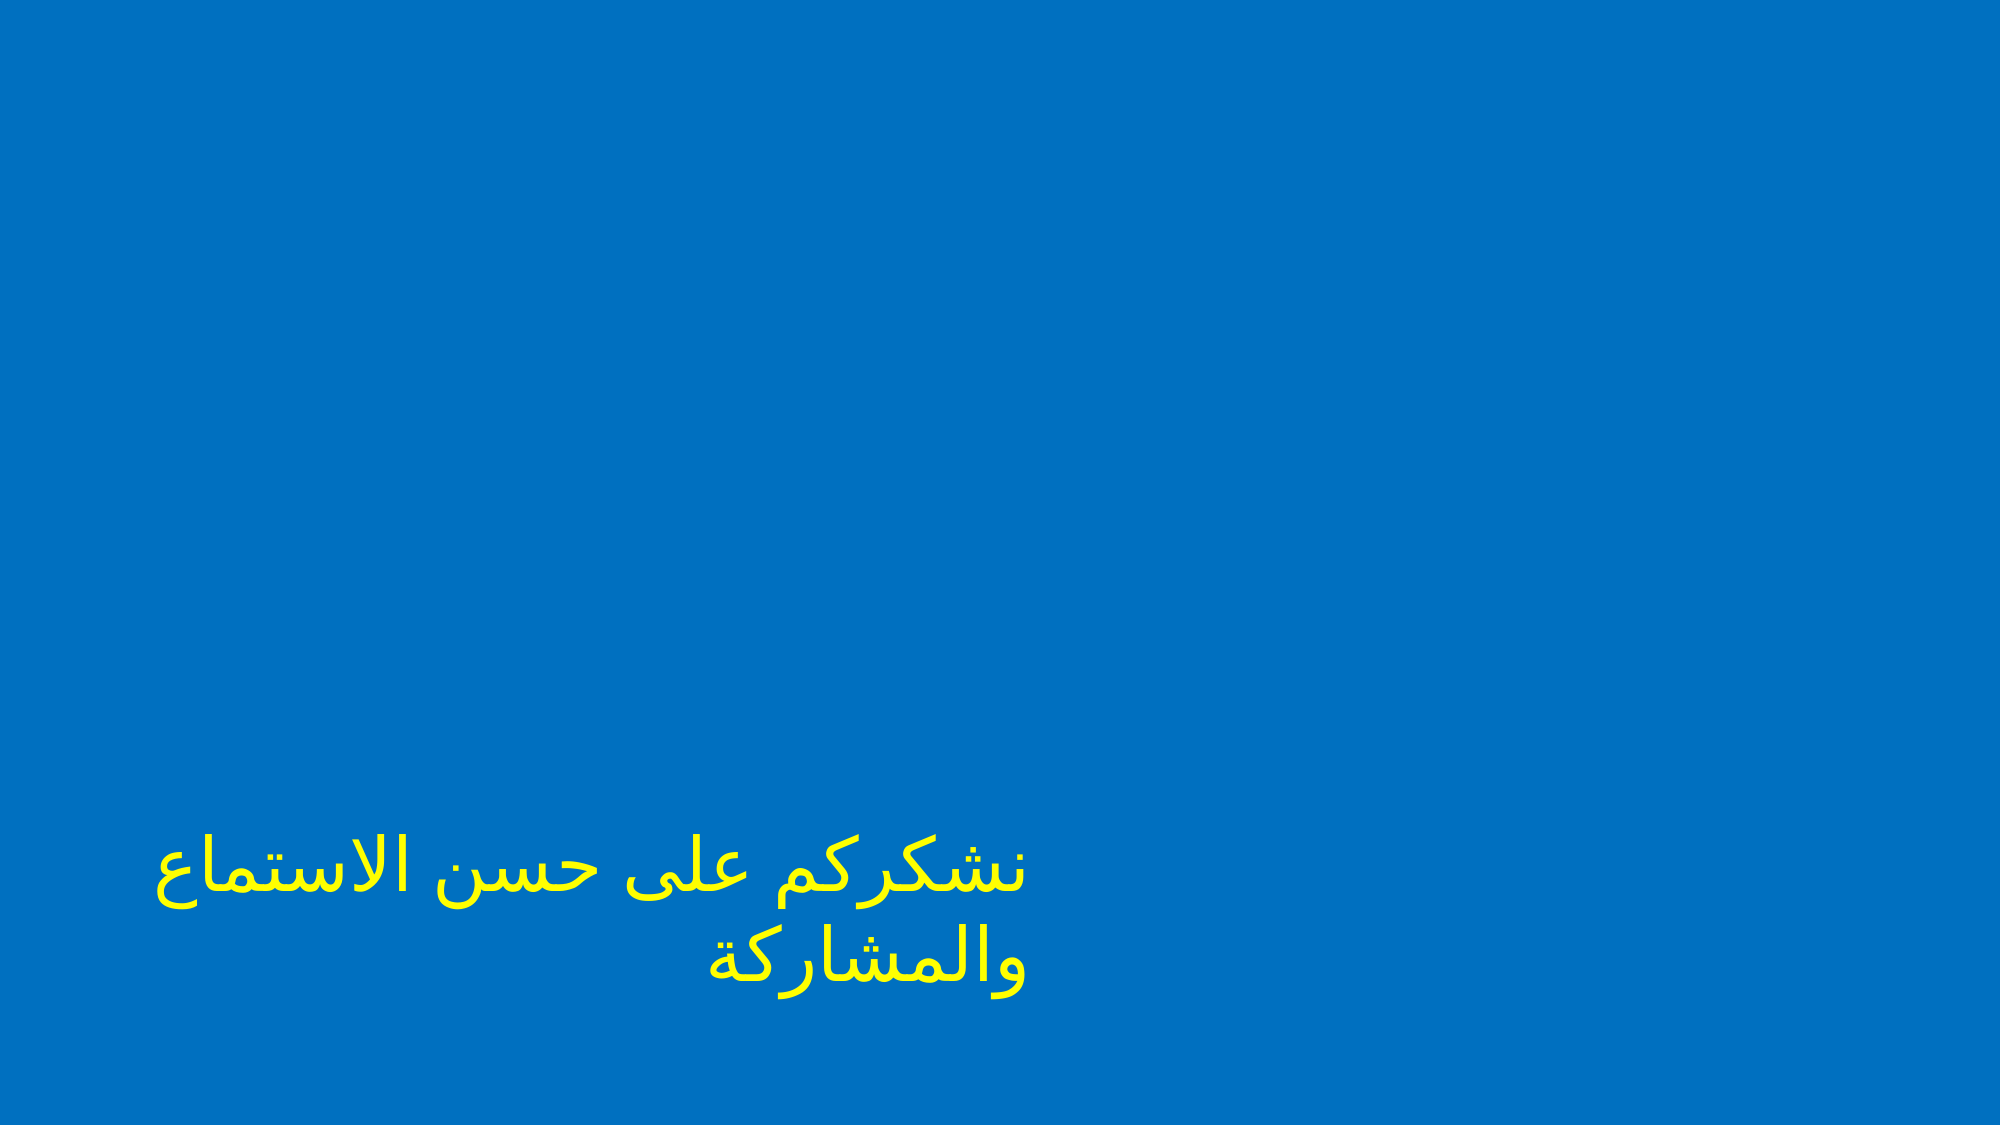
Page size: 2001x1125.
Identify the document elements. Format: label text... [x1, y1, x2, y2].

text_box نشكركم على حسن الاستماع والمشاركة [23, 808, 1046, 1004]
